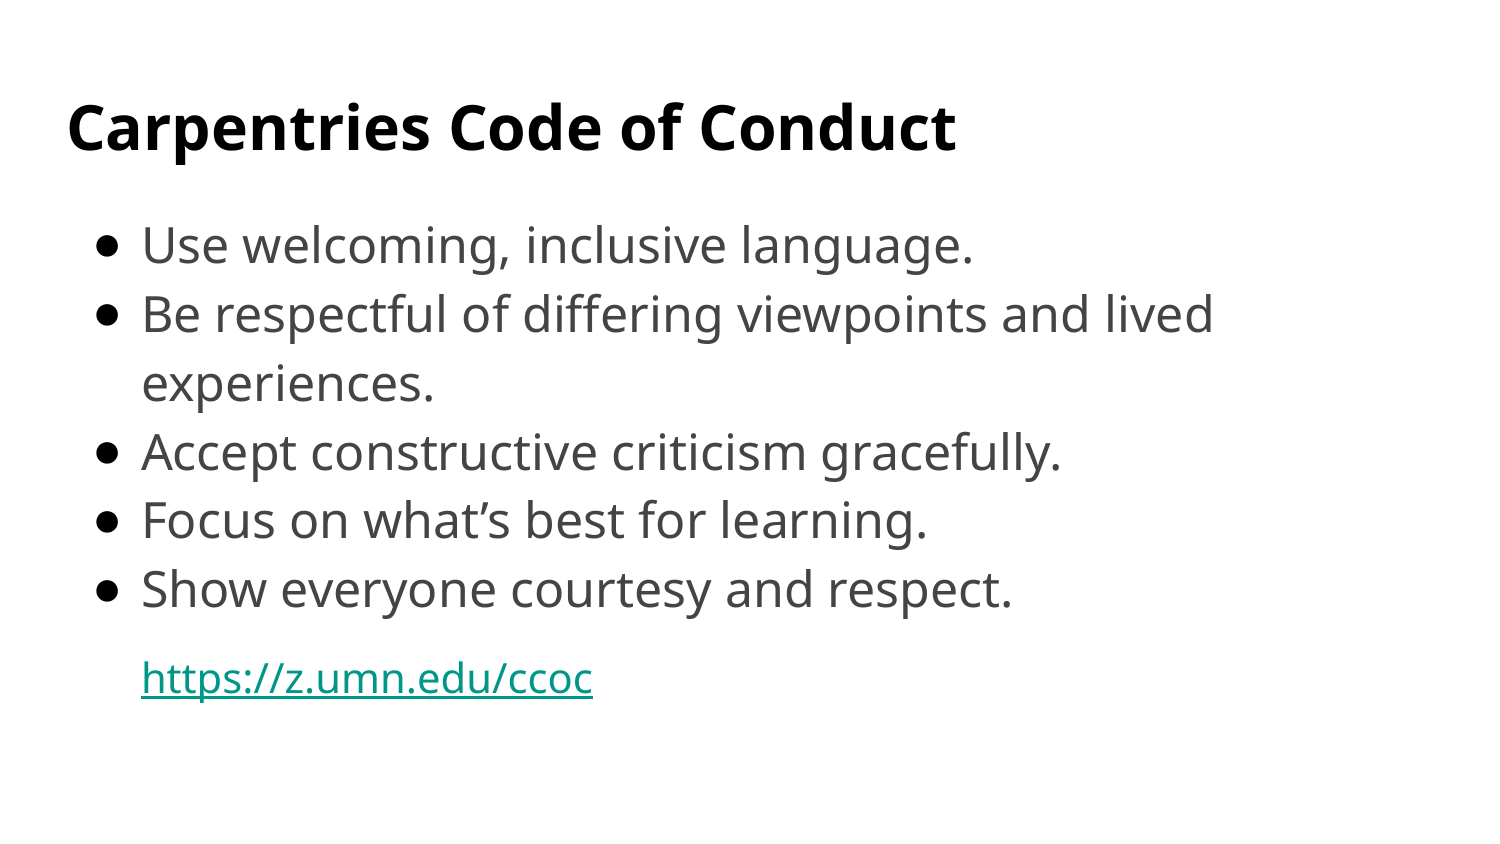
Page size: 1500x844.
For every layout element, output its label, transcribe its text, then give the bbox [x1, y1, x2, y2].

list Use welcoming, inclusive language. Be respectful of differing viewpoints and lived experiences. Accept constructive criticism gracefully. Focus on what’s best for learning. Show everyone courtesy and respect. https://z.umn.edu/ccoc [51, 189, 1449, 750]
title Carpentries Code of Conduct [51, 72, 1449, 176]
